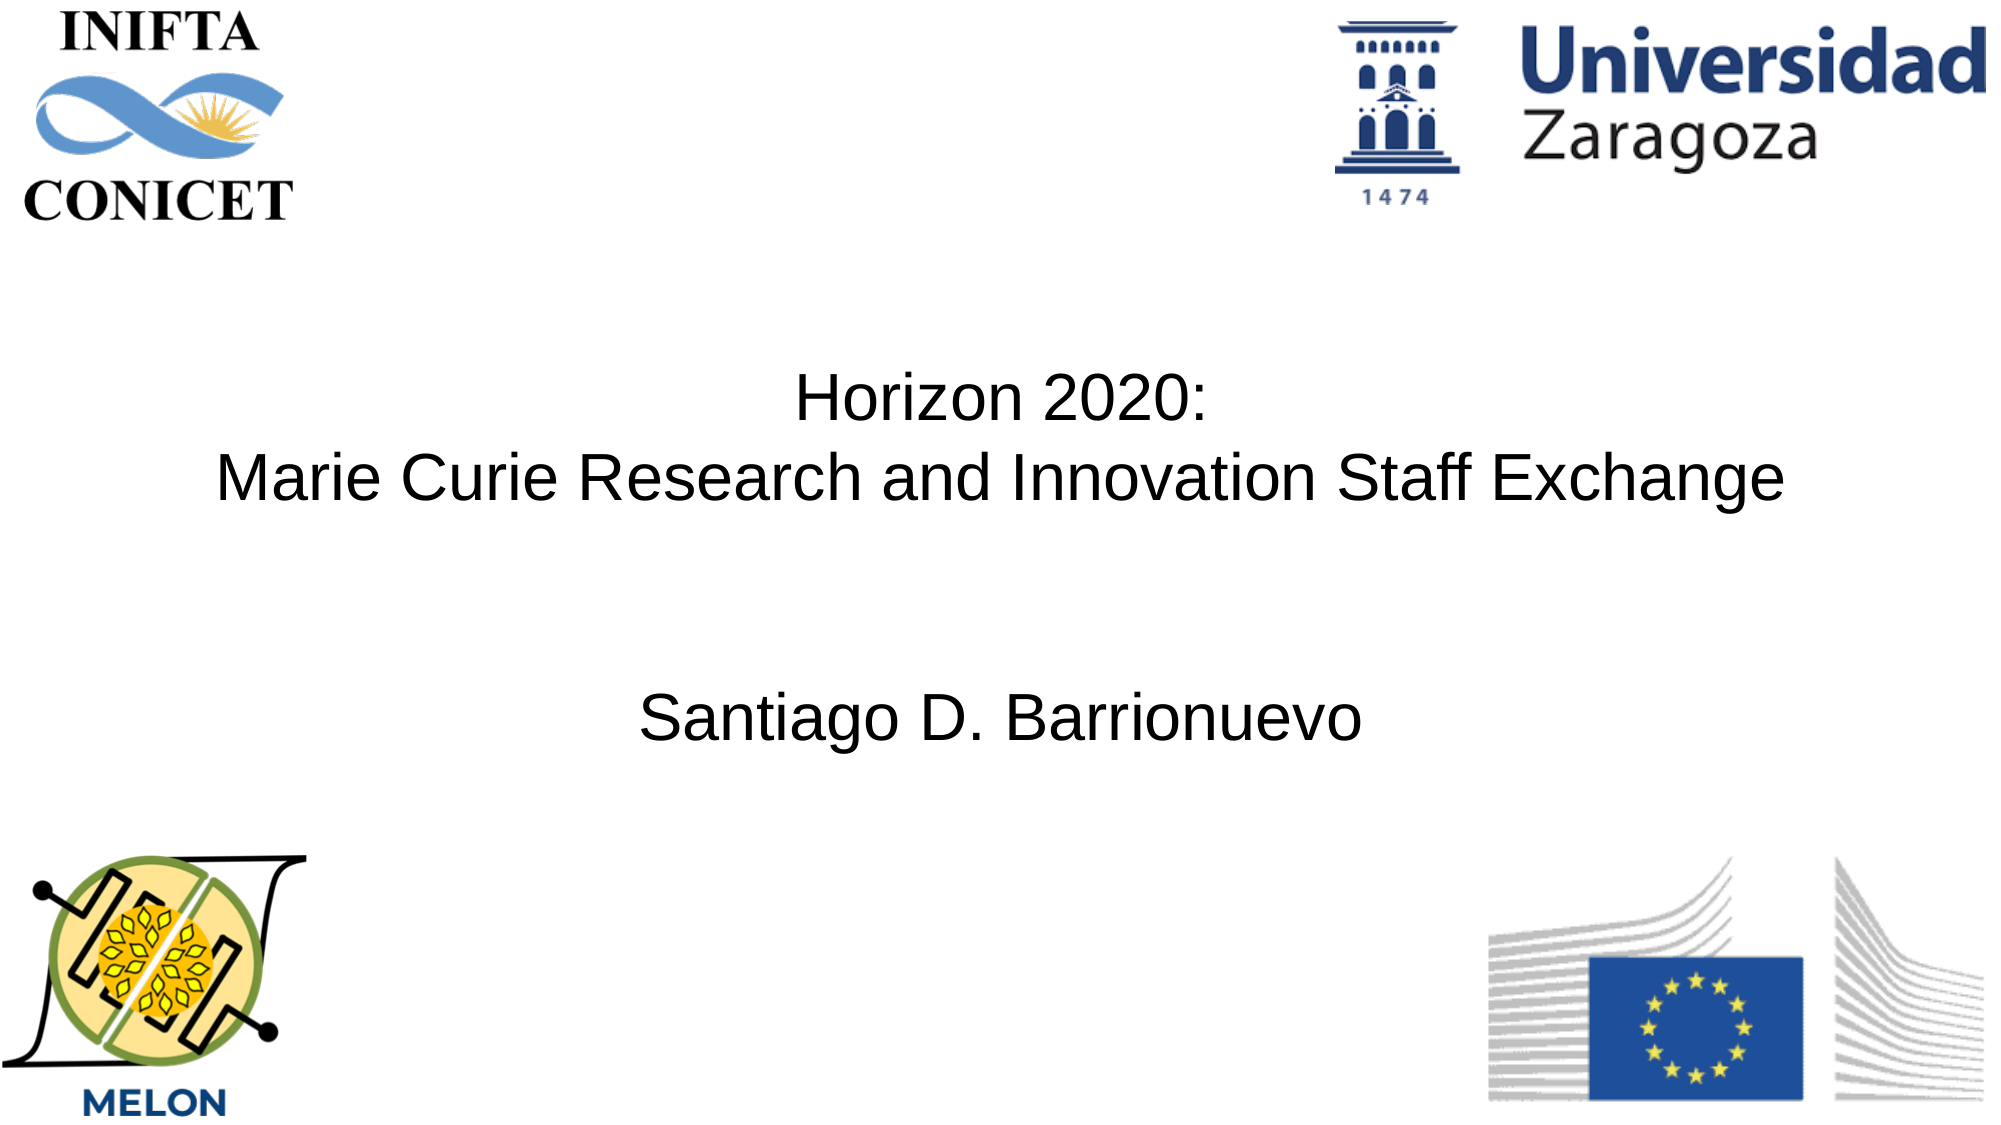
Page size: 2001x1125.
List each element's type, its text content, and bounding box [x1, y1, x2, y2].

picture [1, 0, 327, 239]
picture [2, 855, 307, 1125]
picture [1457, 855, 2001, 1125]
text_box Santiago D. Barrionuevo [0, 665, 2000, 761]
text_box Horizon 2020: Marie Curie Research and Innovation Staff Exchange [1, 346, 2000, 522]
picture [1335, 21, 1986, 205]
